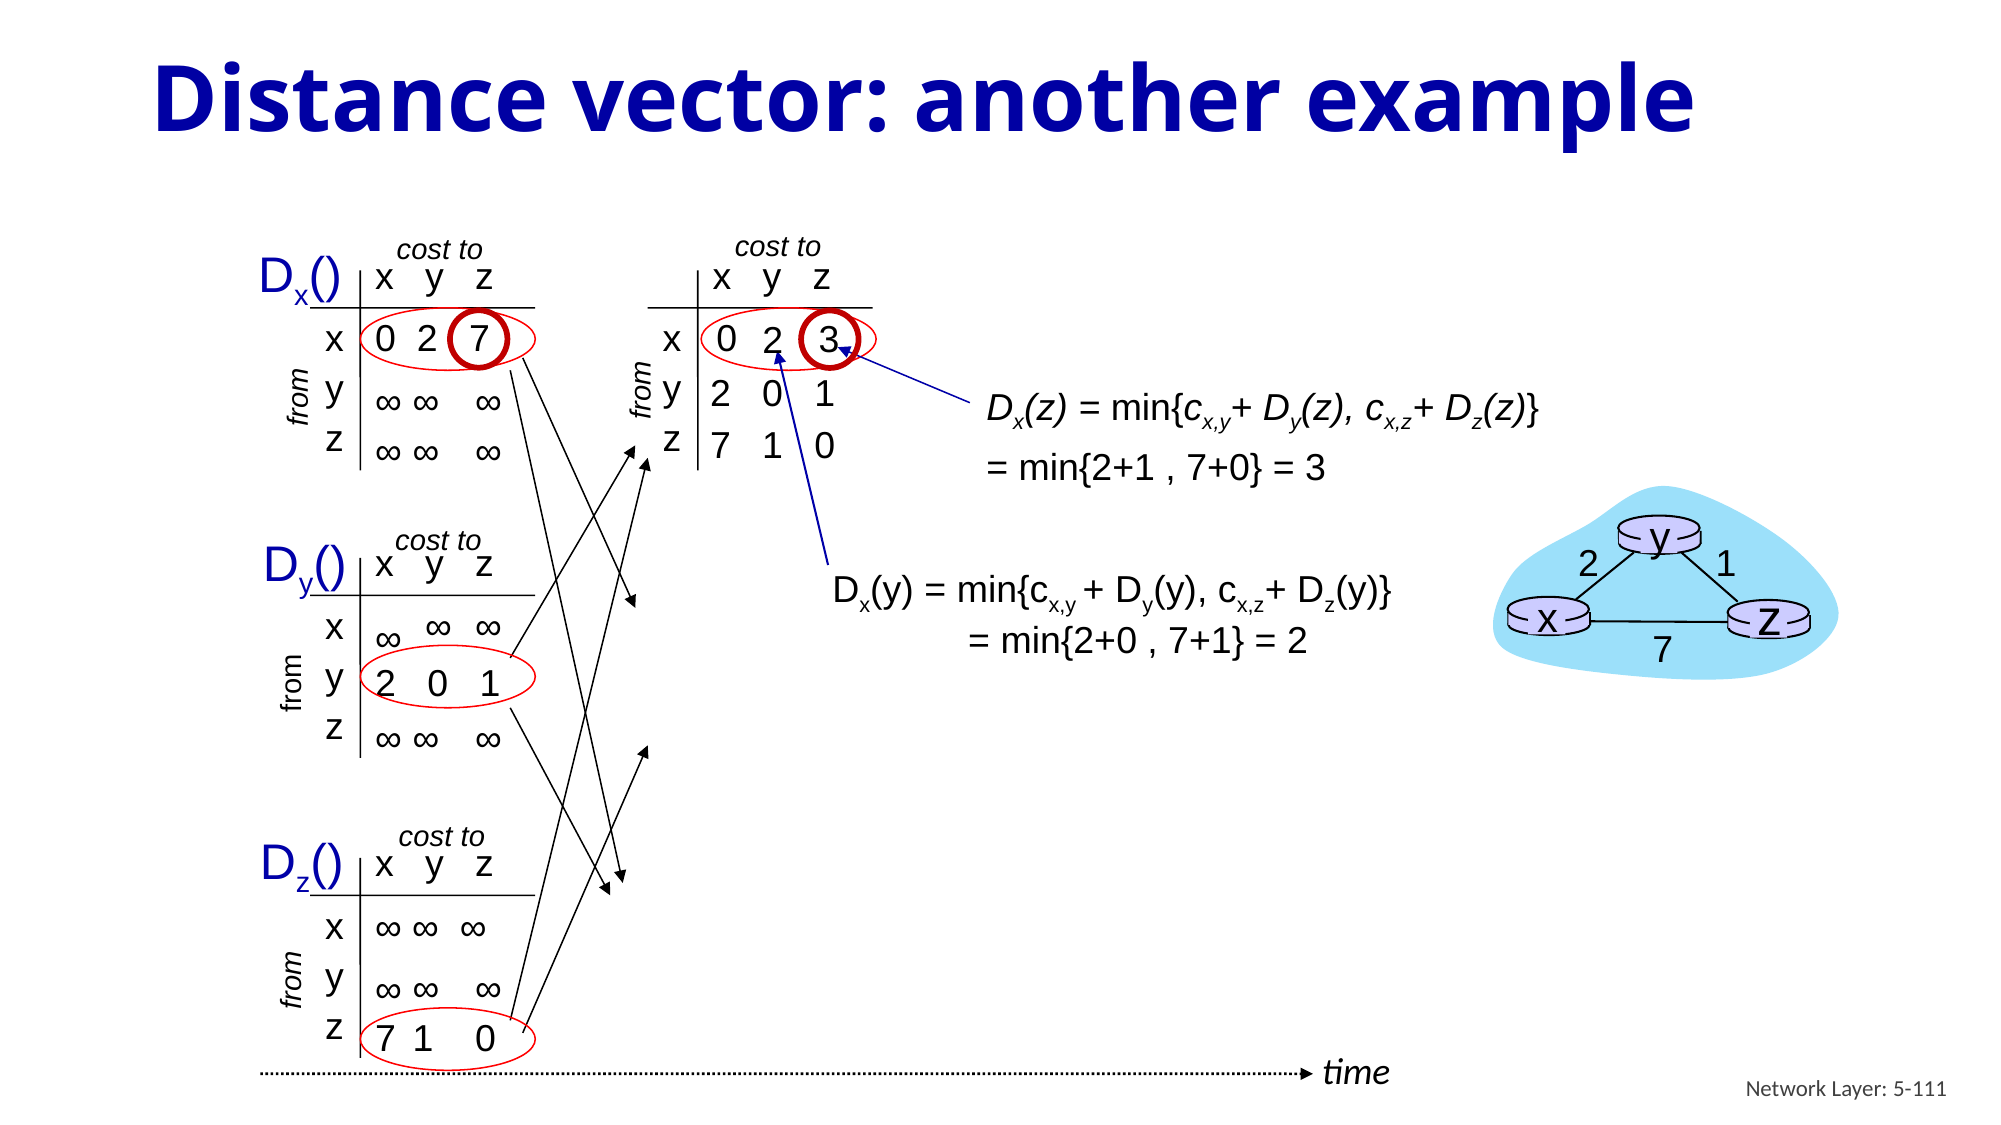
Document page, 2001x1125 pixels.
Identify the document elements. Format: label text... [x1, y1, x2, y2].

text_box ∞ 2 0 1 [360, 607, 516, 672]
text_box [510, 457, 651, 1017]
text_box from [264, 638, 310, 728]
text_box y [310, 944, 359, 994]
text_box y [322, 357, 359, 407]
text_box x y z [697, 244, 847, 305]
text_box ∞ [460, 419, 517, 480]
text_box [360, 307, 469, 371]
text_box Dz() [244, 826, 359, 899]
text_box z [310, 407, 359, 467]
text_box ∞ [398, 419, 455, 480]
text_box 1 [398, 1007, 439, 1013]
text_box ∞ [360, 369, 398, 419]
text_box [595, 867, 611, 896]
text_box ∞ [460, 712, 517, 767]
text_box time [1307, 1039, 1406, 1100]
text_box Dx() [243, 238, 357, 312]
text_box ∞ [460, 957, 517, 1012]
text_box ∞ [398, 369, 455, 419]
slide_number Network Layer: 5-111 [1512, 1056, 1963, 1117]
text_box ∞ [460, 594, 517, 646]
text_box ∞ [455, 957, 460, 1008]
title Distance vector: another example [135, 28, 1923, 176]
text_box from [264, 935, 310, 1024]
text_box ∞ [513, 973, 523, 1018]
text_box ∞ ∞ ∞ [360, 895, 523, 956]
text_box z [647, 407, 695, 467]
text_box [859, 320, 877, 357]
text_box x y z [360, 244, 510, 305]
text_box 7 [360, 1007, 398, 1035]
text_box Dx(y) = min{cx,y + Dy(y), cx,z+ Dz(y)} = min{2+0 , 7+1} = 2 [817, 558, 1417, 669]
text_box x y z [360, 832, 510, 892]
text_box ∞ 2 0 1 [360, 681, 516, 712]
text_box z [310, 994, 359, 1055]
text_box [526, 745, 649, 1025]
text_box x y z [362, 532, 510, 592]
text_box Dx(z) = min{cx,y+ Dy(z), cx,z+ Dz(z)} = min{2+1 , 7+0} = 3 [971, 365, 1572, 496]
text_box [360, 1007, 536, 1071]
text_box z [310, 694, 359, 755]
text_box 2 0 1 [783, 368, 851, 413]
text_box [512, 445, 636, 655]
text_box ∞ [360, 712, 398, 767]
text_box ∞ [410, 594, 460, 607]
text_box y [310, 644, 359, 694]
text_box 2 0 1 [695, 368, 791, 413]
text_box ∞ [398, 957, 455, 1007]
text_box x [310, 307, 359, 357]
text_box [360, 645, 536, 708]
text_box 0 [493, 1062, 511, 1067]
text_box cost to [720, 220, 837, 271]
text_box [1482, 483, 1841, 683]
text_box 0 2 7 [360, 307, 438, 335]
text_box [1297, 1067, 1307, 1081]
text_box cost to [380, 514, 497, 564]
text_box 0 [460, 1007, 511, 1016]
text_box ∞ [398, 712, 455, 767]
text_box cost to [381, 222, 499, 273]
text_box x [310, 899, 359, 944]
text_box x [310, 600, 359, 644]
text_box [611, 831, 627, 883]
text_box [449, 310, 859, 368]
text_box 7 1 0 [793, 413, 851, 474]
text_box ∞ [360, 957, 398, 1007]
text_box ∞ [360, 419, 398, 480]
text_box from [614, 368, 647, 435]
text_box cost to [383, 810, 501, 861]
text_box y [647, 368, 695, 407]
text_box from [271, 353, 322, 442]
text_box 7 [360, 1043, 398, 1067]
text_box 0 2 7 [360, 343, 403, 367]
text_box 7 1 0 [695, 413, 806, 474]
text_box ∞ [517, 957, 523, 988]
text_box ∞ [512, 998, 517, 1017]
text_box [620, 573, 636, 608]
text_box ∞ [460, 369, 517, 419]
text_box Dy() [247, 527, 362, 600]
